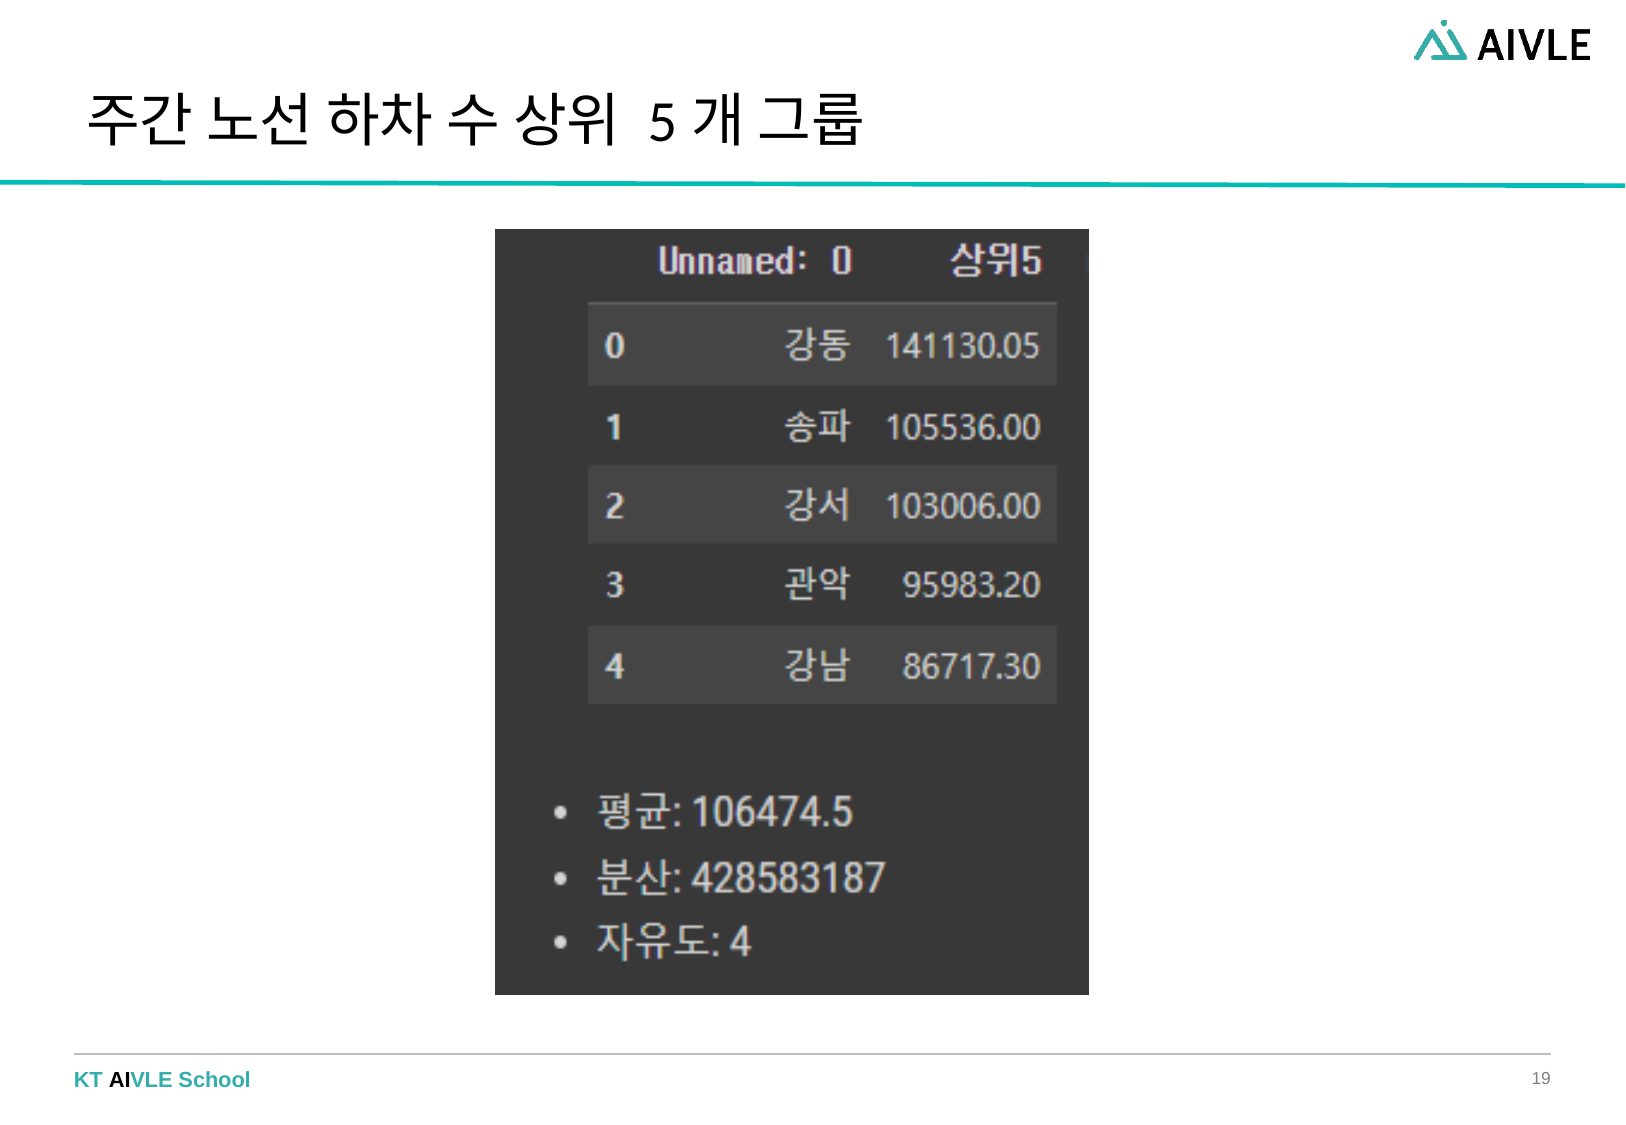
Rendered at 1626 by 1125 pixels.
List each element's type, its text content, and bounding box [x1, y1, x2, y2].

picture [495, 228, 1089, 995]
picture [1414, 20, 1590, 60]
title 주간 노선 하차 수 상위 5개 그룹 [70, 83, 1514, 181]
